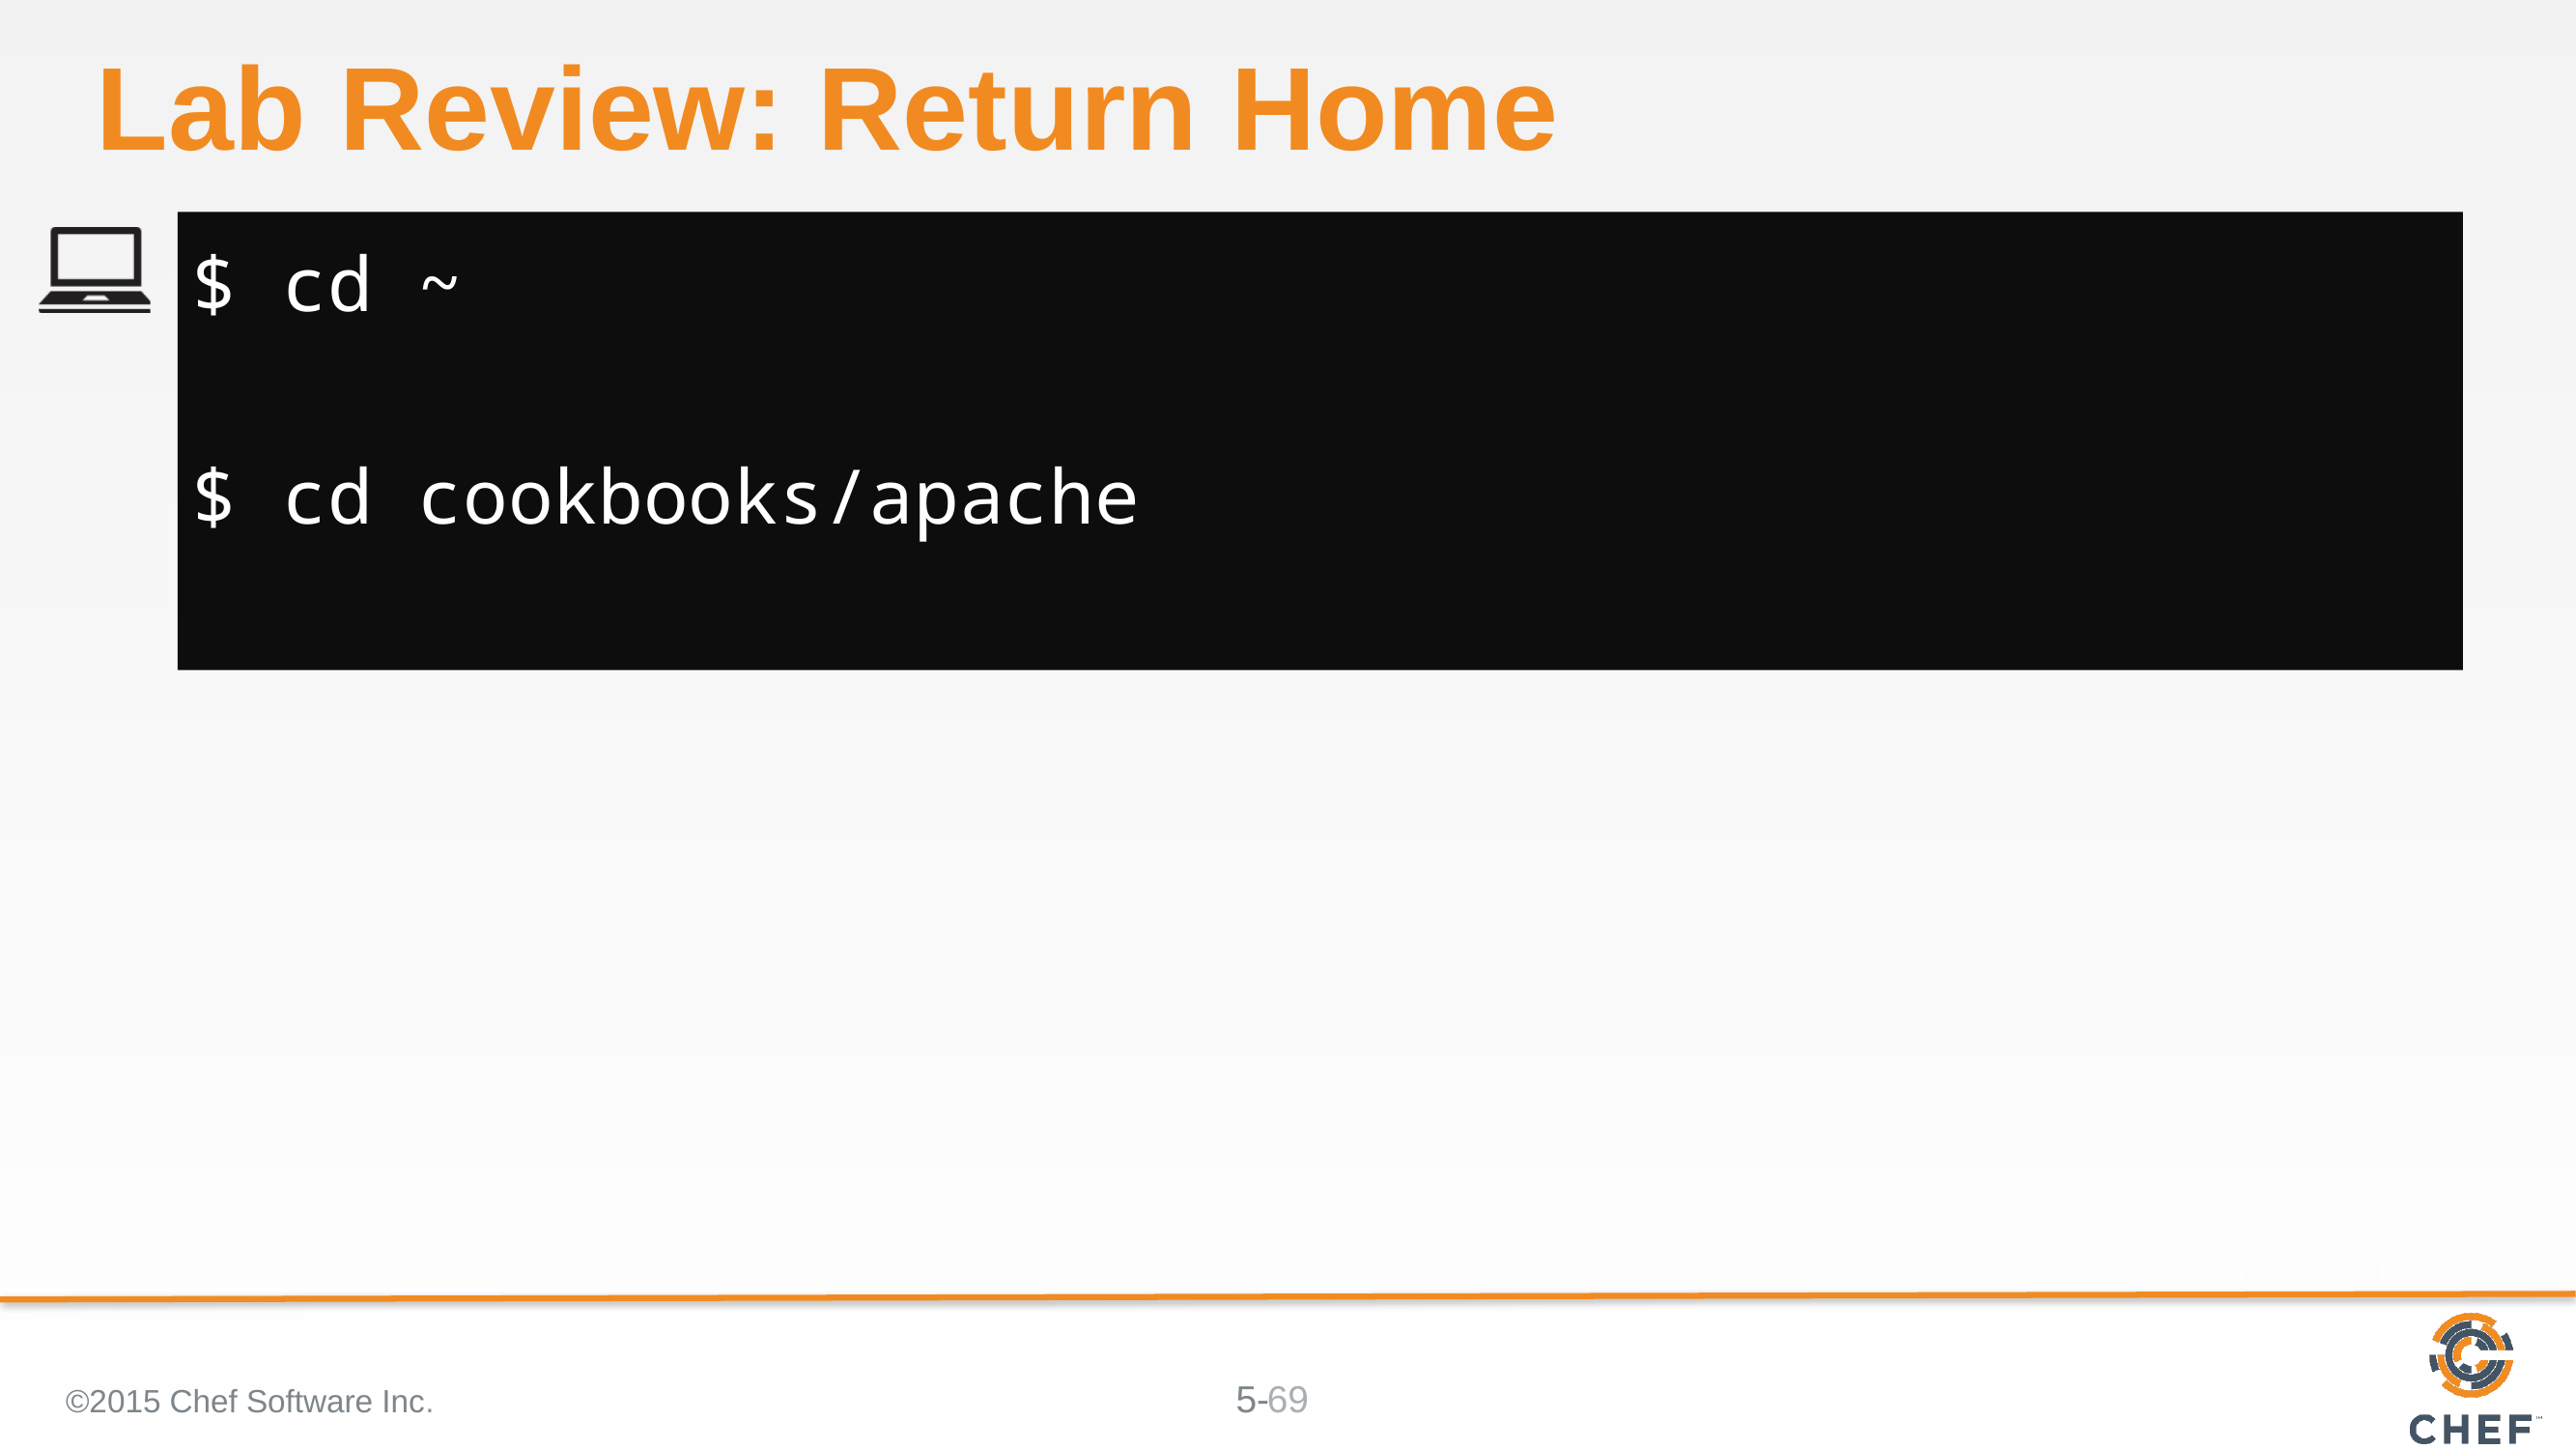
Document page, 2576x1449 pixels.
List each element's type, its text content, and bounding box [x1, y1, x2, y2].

picture [2399, 1297, 2550, 1449]
title Lab Review: Return Home [96, 48, 2463, 180]
list $ cd ~ $ cd cookbooks/apache [177, 212, 2463, 670]
footer ©2015 Chef Software Inc. [51, 1359, 952, 1440]
slide_number 69 [998, 1359, 1578, 1437]
